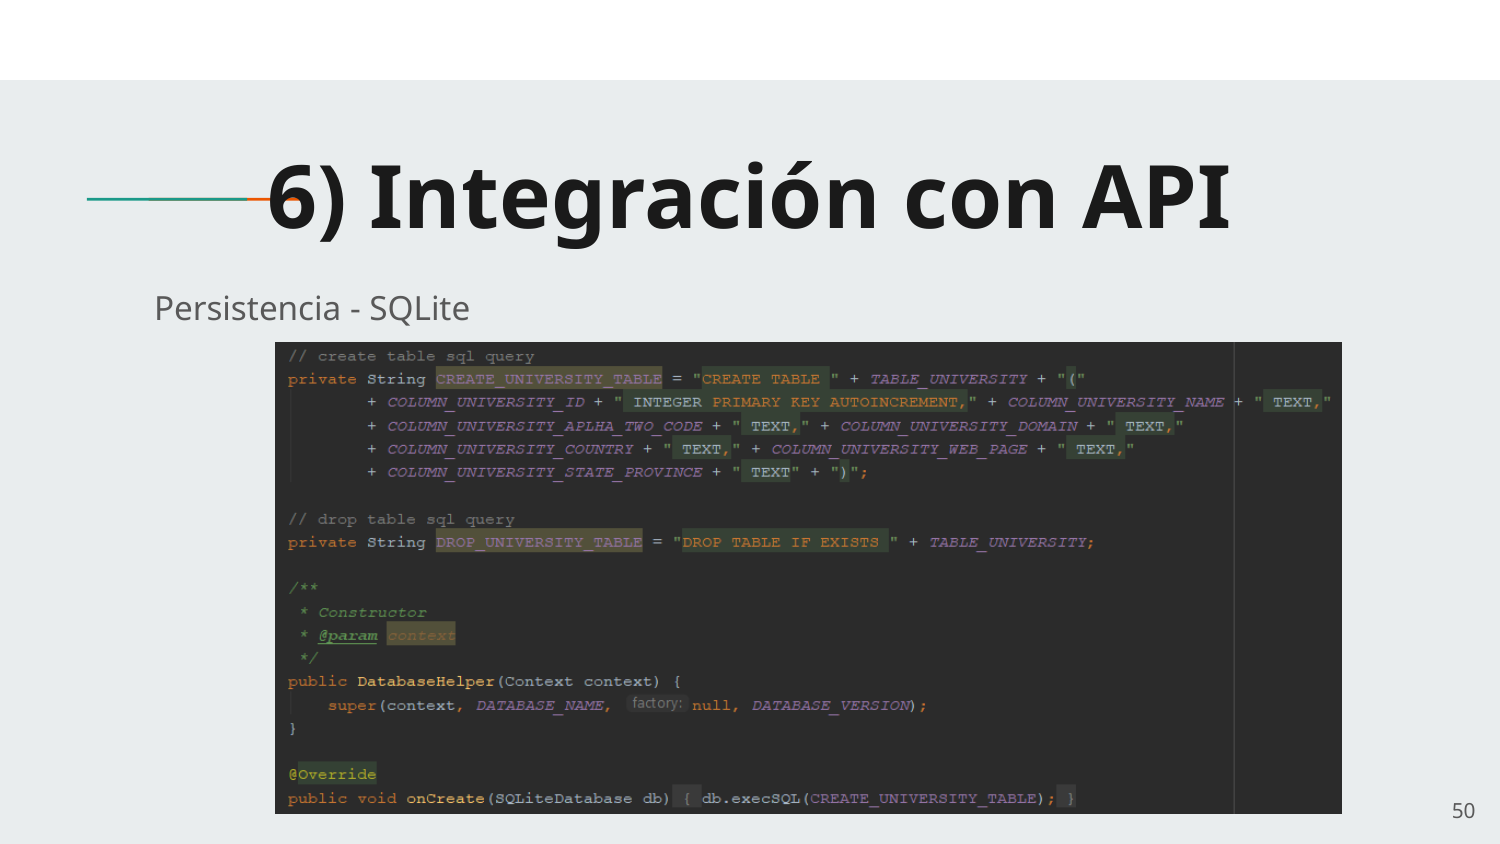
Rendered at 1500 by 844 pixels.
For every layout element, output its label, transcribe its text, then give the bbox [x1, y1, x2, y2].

picture [275, 342, 1342, 814]
slide_number ‹#› [1400, 779, 1491, 844]
subtitle Persistencia - SQLite [139, 271, 1401, 361]
title 6) Integración con API [119, 125, 1381, 399]
